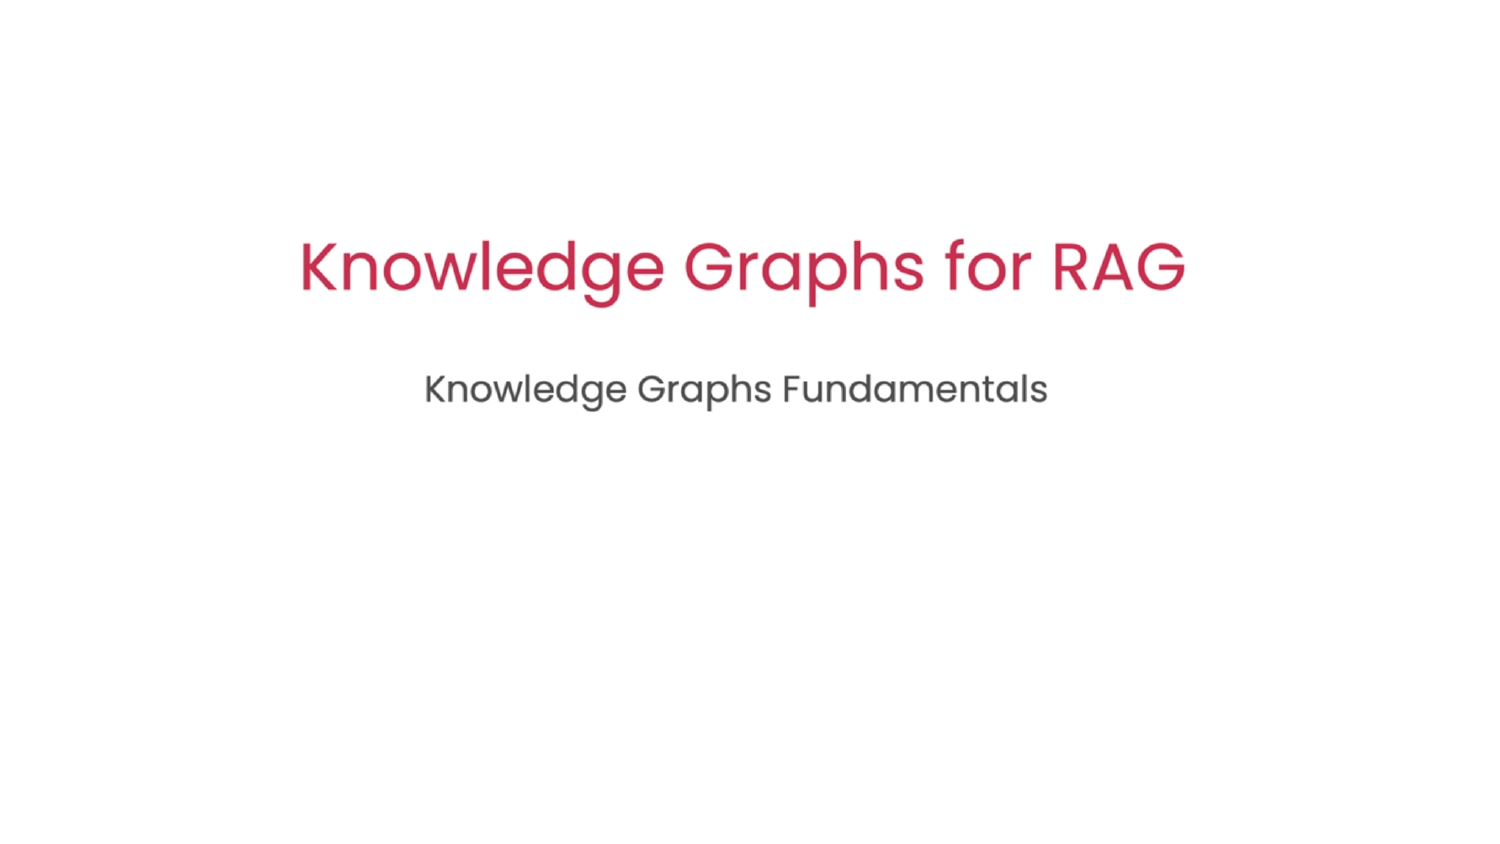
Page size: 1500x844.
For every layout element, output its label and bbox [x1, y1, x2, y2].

picture [24, 24, 1437, 422]
